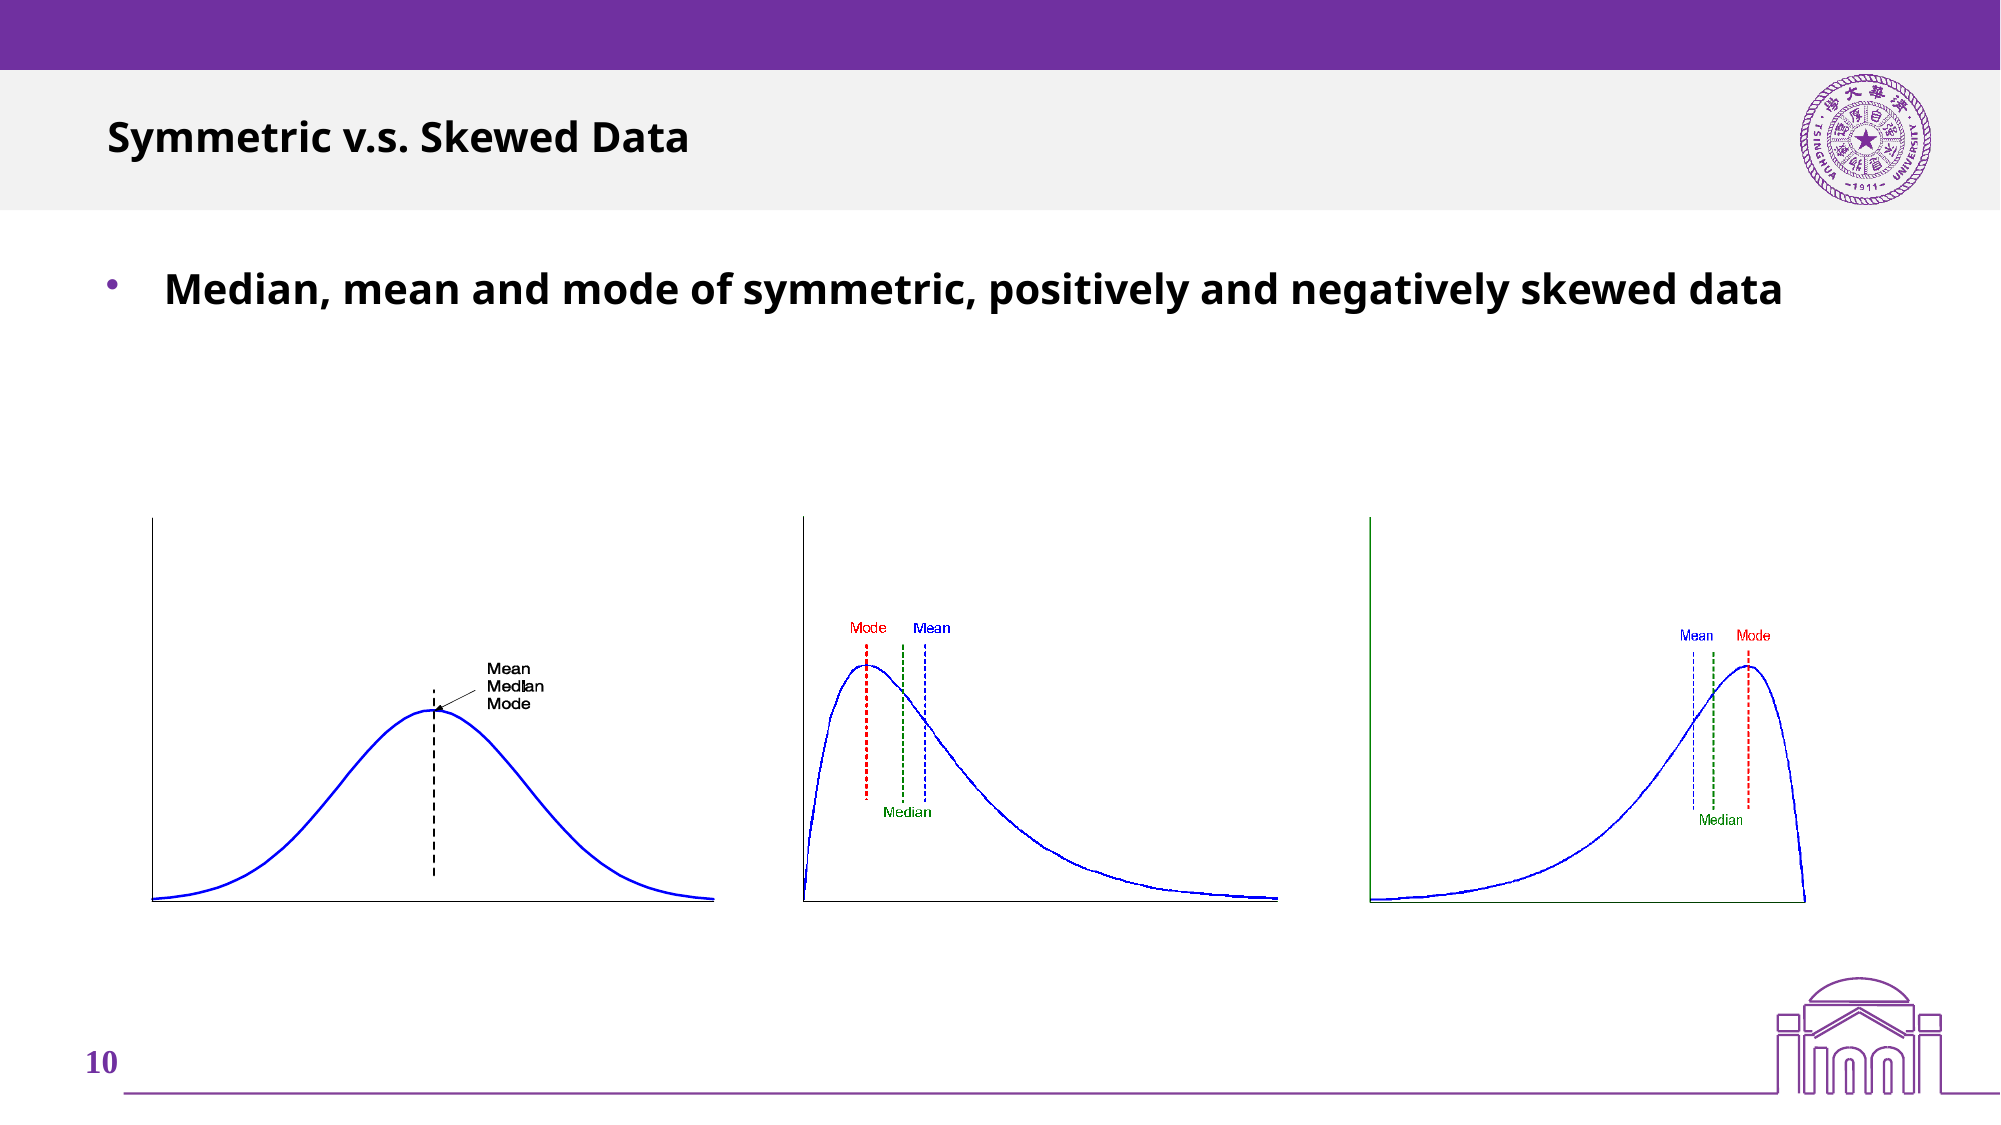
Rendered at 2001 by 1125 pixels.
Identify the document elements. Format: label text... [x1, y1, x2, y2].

title Symmetric v.s. Skewed Data [92, 60, 1794, 212]
picture [1800, 74, 1931, 205]
list Median, mean and mode of symmetric, positively and negatively skewed data [92, 230, 1940, 1096]
picture [141, 479, 1859, 954]
